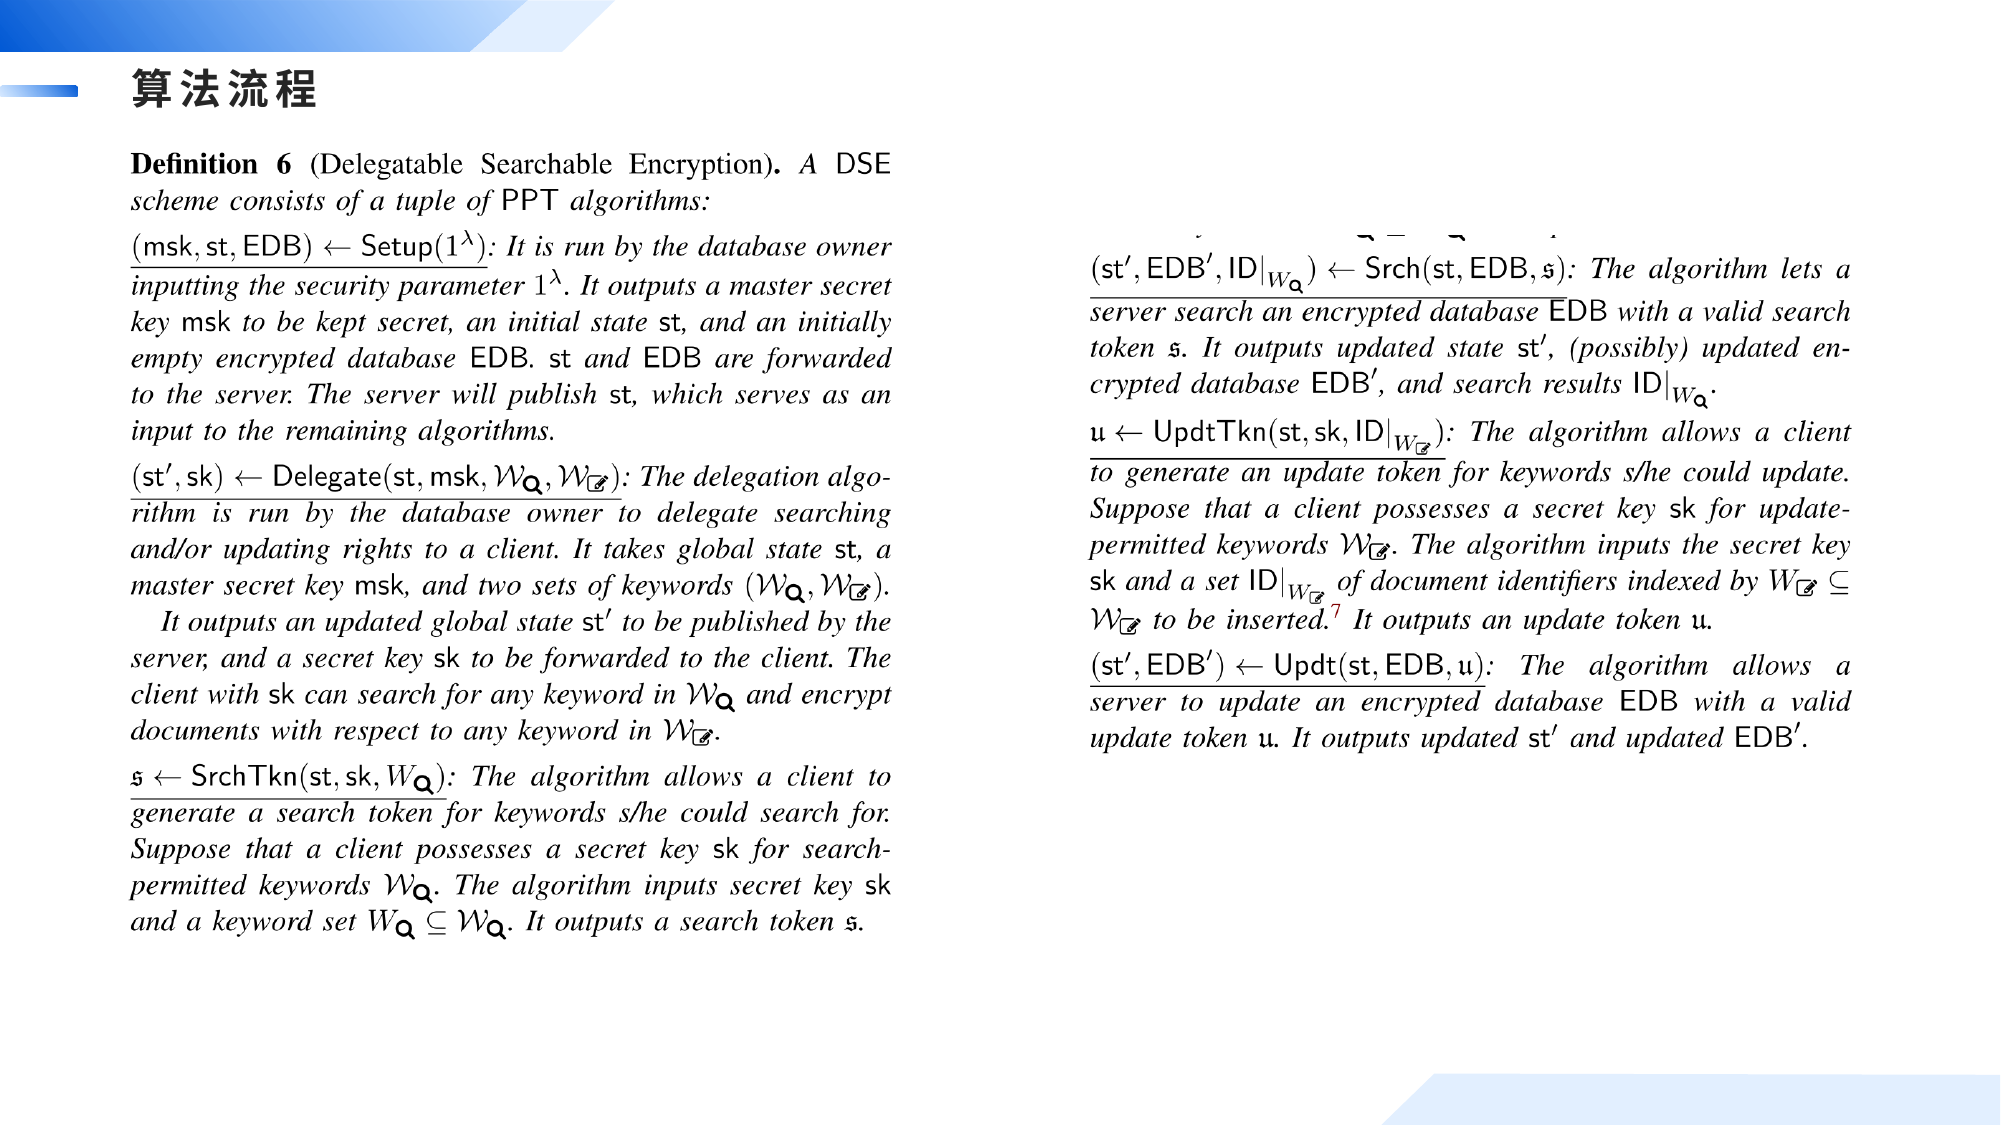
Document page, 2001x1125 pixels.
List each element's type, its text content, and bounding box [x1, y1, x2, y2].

picture [118, 142, 912, 950]
picture [1080, 235, 1875, 759]
title 算法流程 [79, 55, 370, 122]
